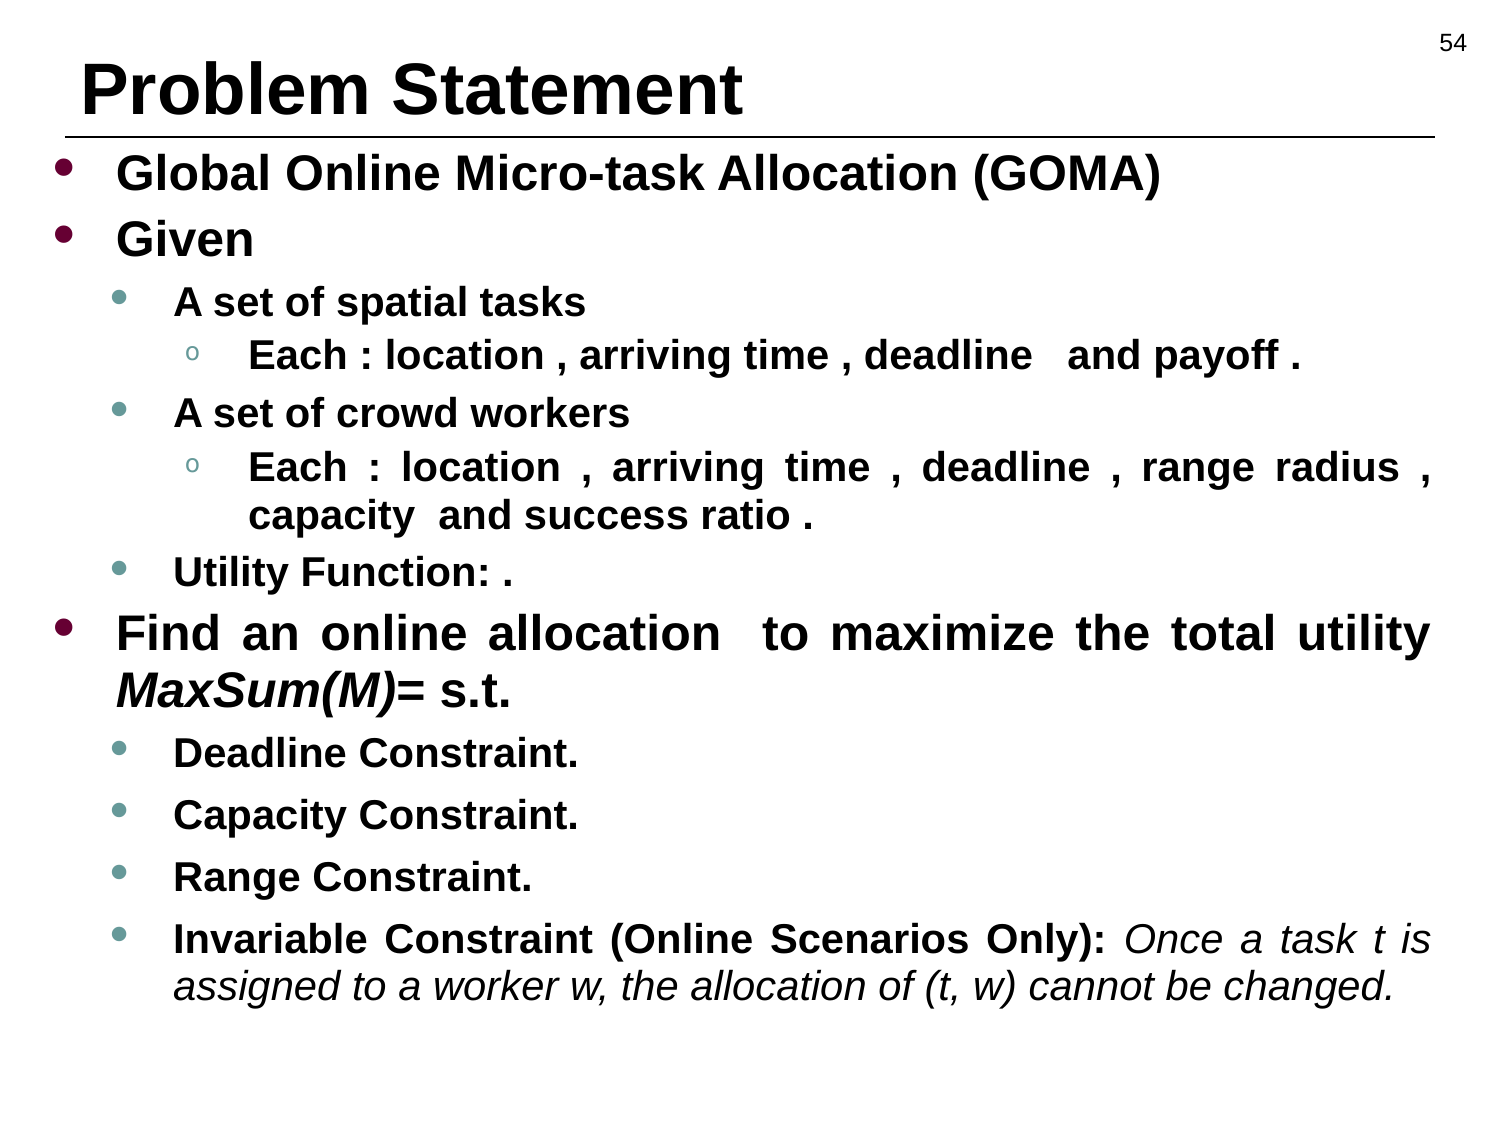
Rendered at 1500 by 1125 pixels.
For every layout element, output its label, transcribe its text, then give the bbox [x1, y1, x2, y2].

title Problem Statement [64, 20, 1500, 138]
slide_number 54 [1131, 18, 1483, 62]
